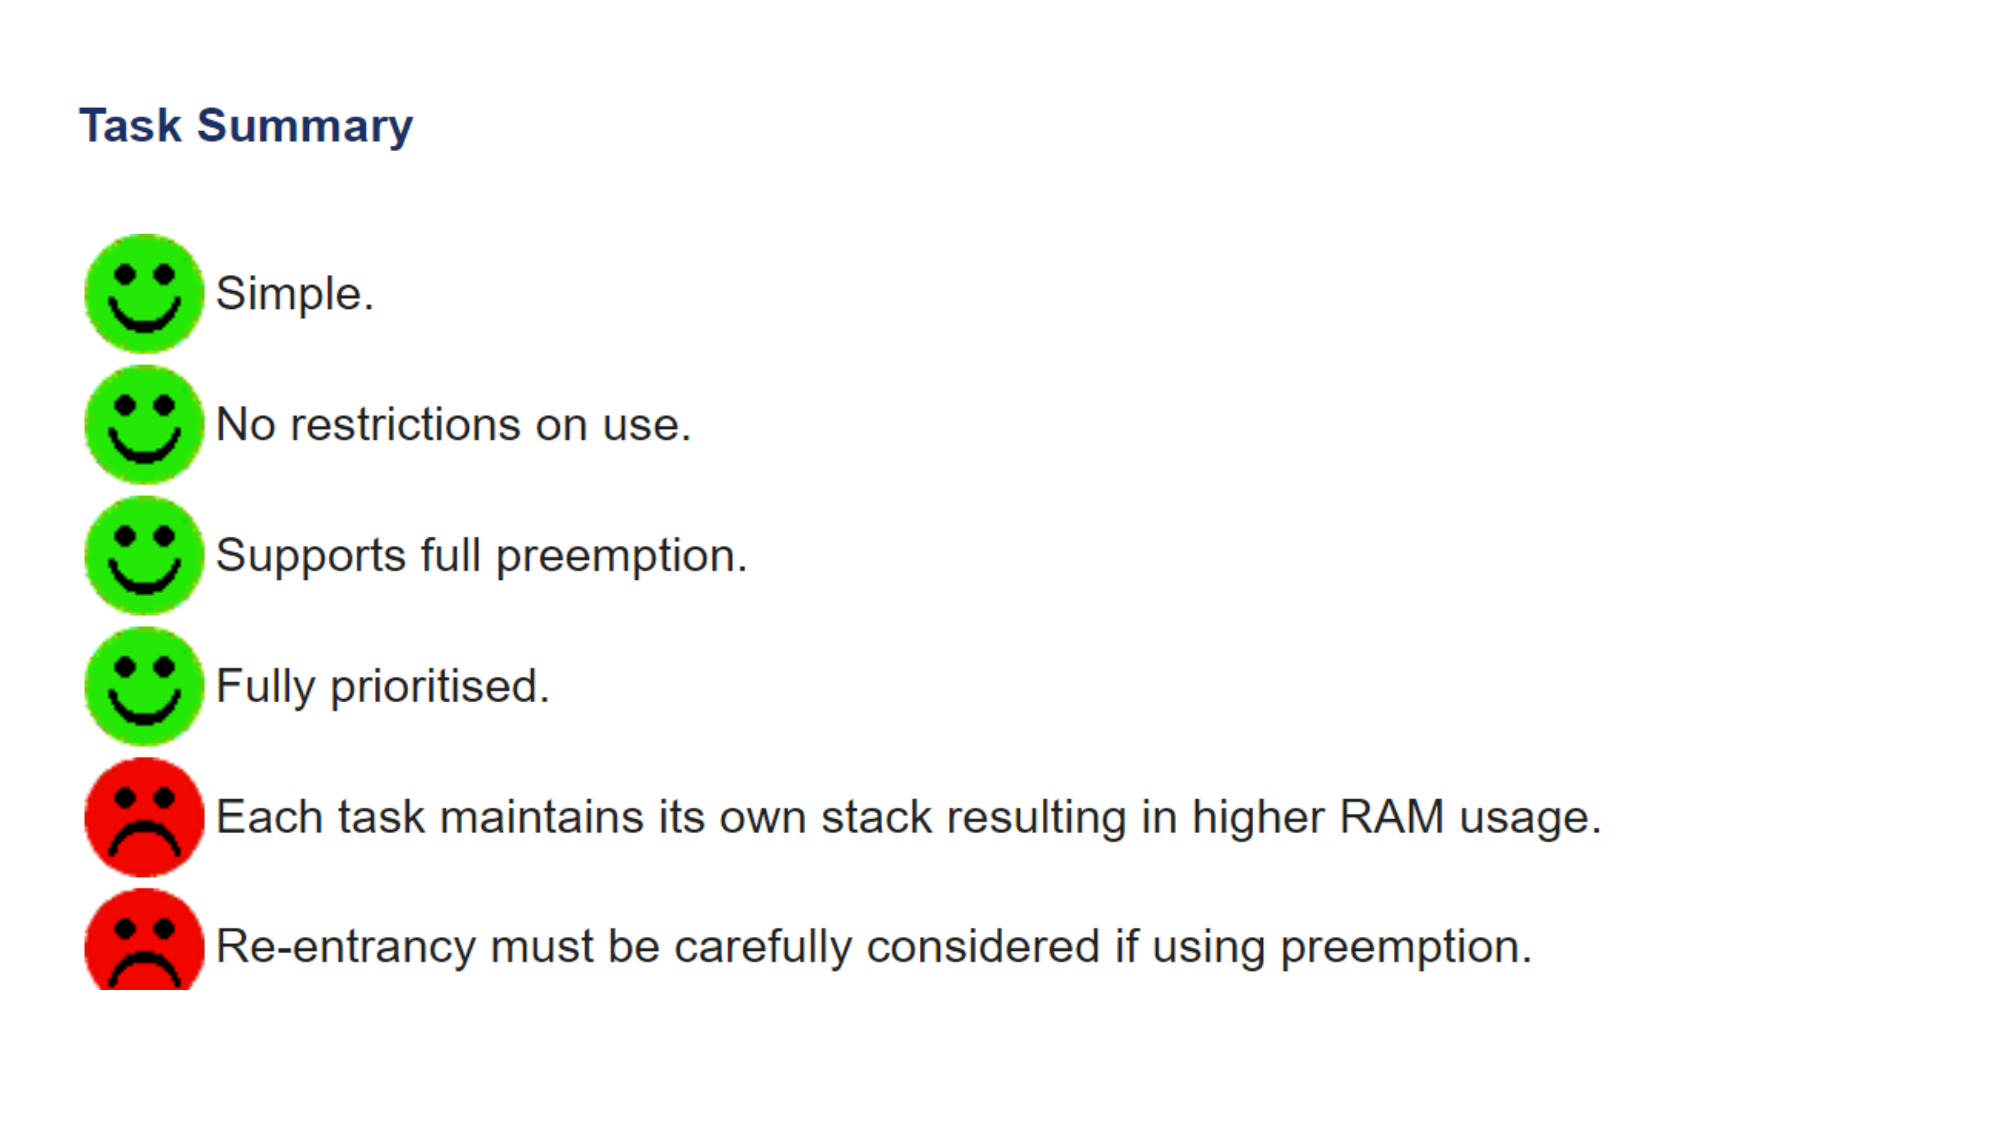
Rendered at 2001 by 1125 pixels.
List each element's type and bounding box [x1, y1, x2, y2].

picture [0, 54, 1984, 990]
